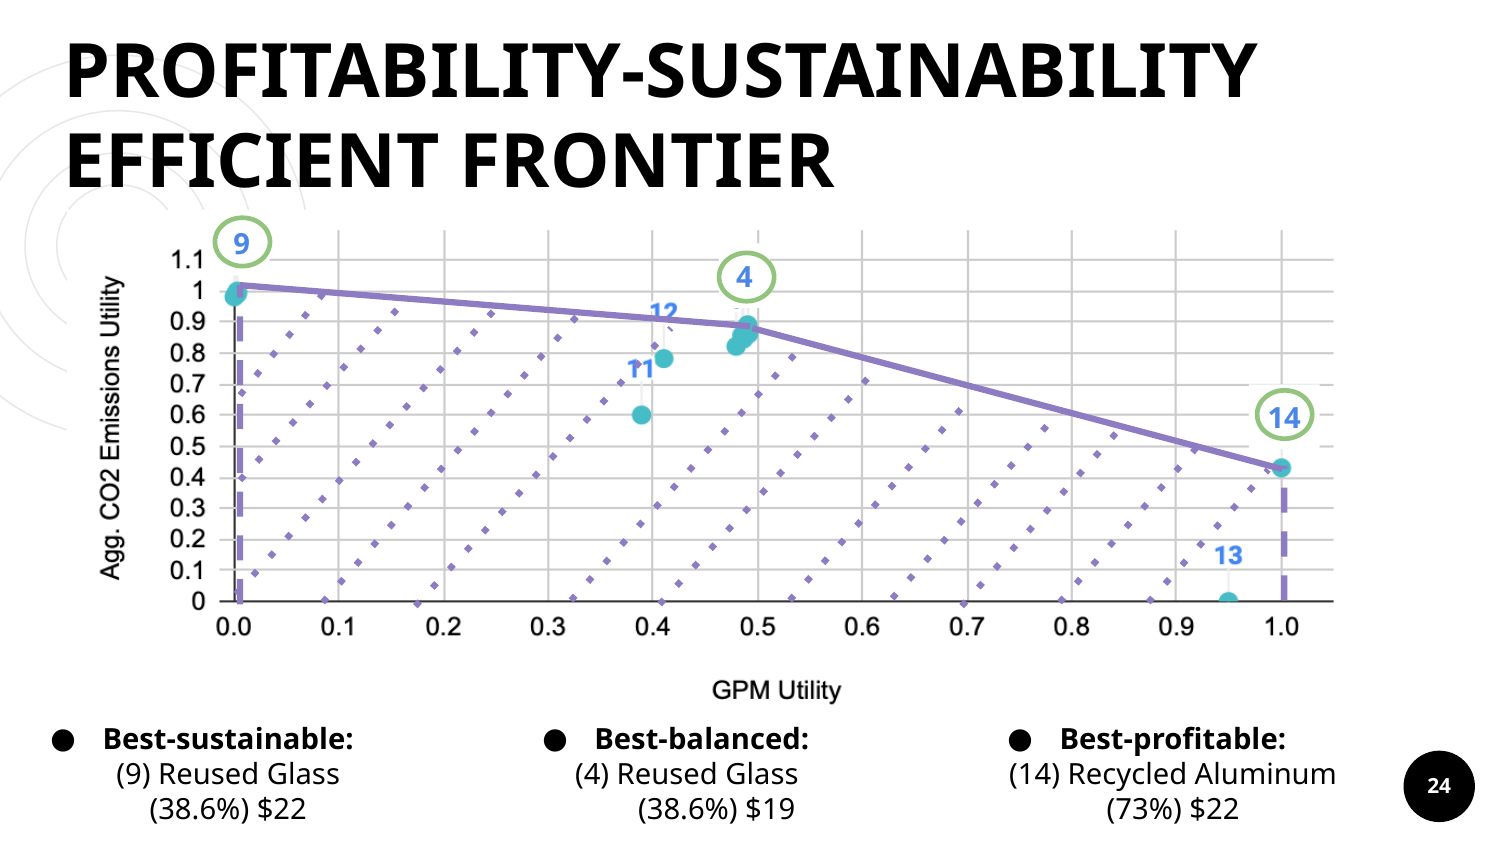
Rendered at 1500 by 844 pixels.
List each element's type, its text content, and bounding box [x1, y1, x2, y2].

title PROFITABILITY-SUSTAINABILITY EFFICIENT FRONTIER [48, 105, 1347, 218]
slide_number ‹#› [1403, 750, 1475, 823]
text_box Best-balanced: (4) Reused Glass (38.6%) $19 [481, 744, 848, 840]
text_box Best-profitable: (14) Recycled Aluminum (73%) $22 [906, 743, 1365, 840]
text_box Best-sustainable: (9) Reused Glass (38.6%) $22 [0, 705, 382, 840]
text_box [66, 210, 1366, 735]
